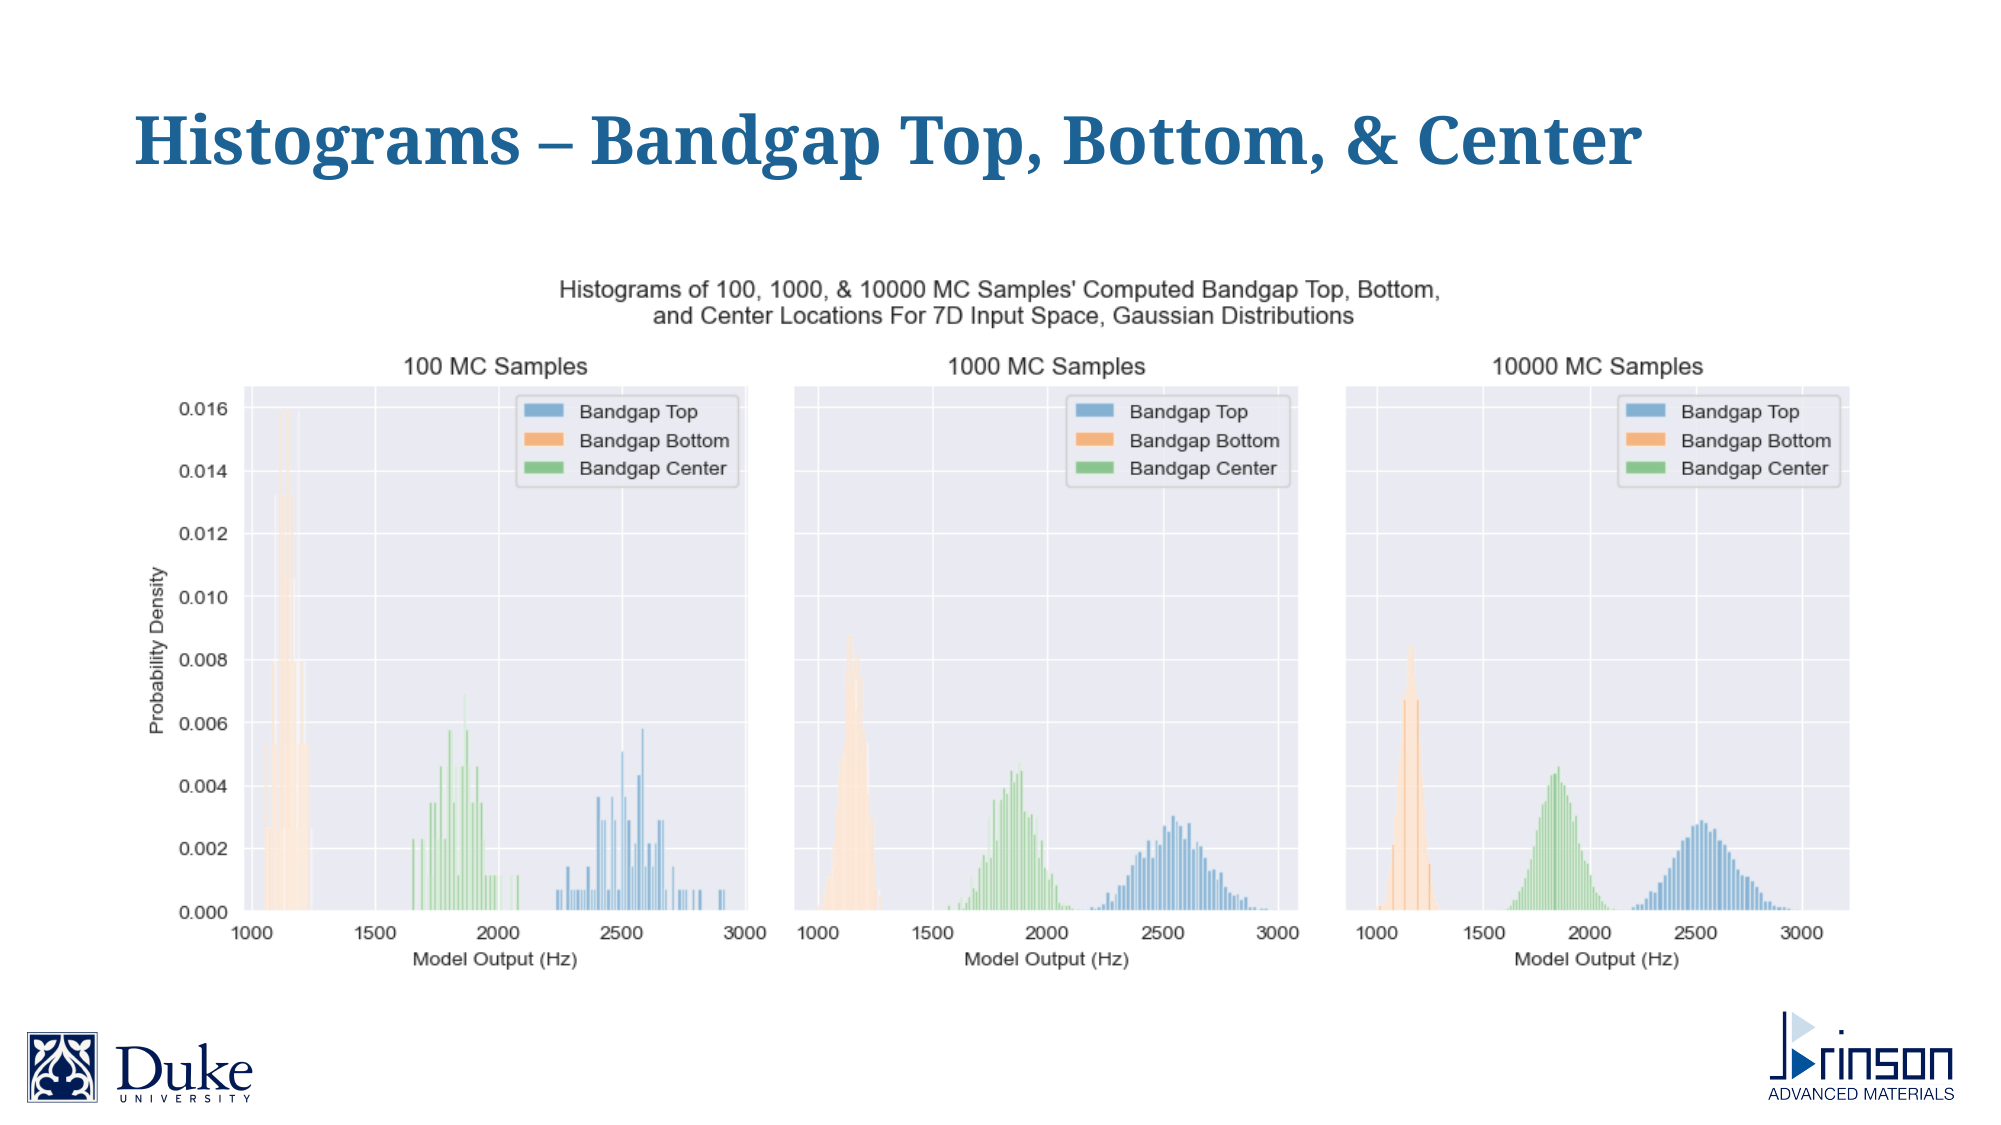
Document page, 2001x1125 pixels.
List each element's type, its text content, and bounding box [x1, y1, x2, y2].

picture [115, 1042, 253, 1103]
title Histograms – Bandgap Top, Bottom, & Center [119, 55, 1881, 230]
picture [27, 1032, 98, 1103]
picture [1768, 1011, 1957, 1108]
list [137, 266, 1863, 983]
